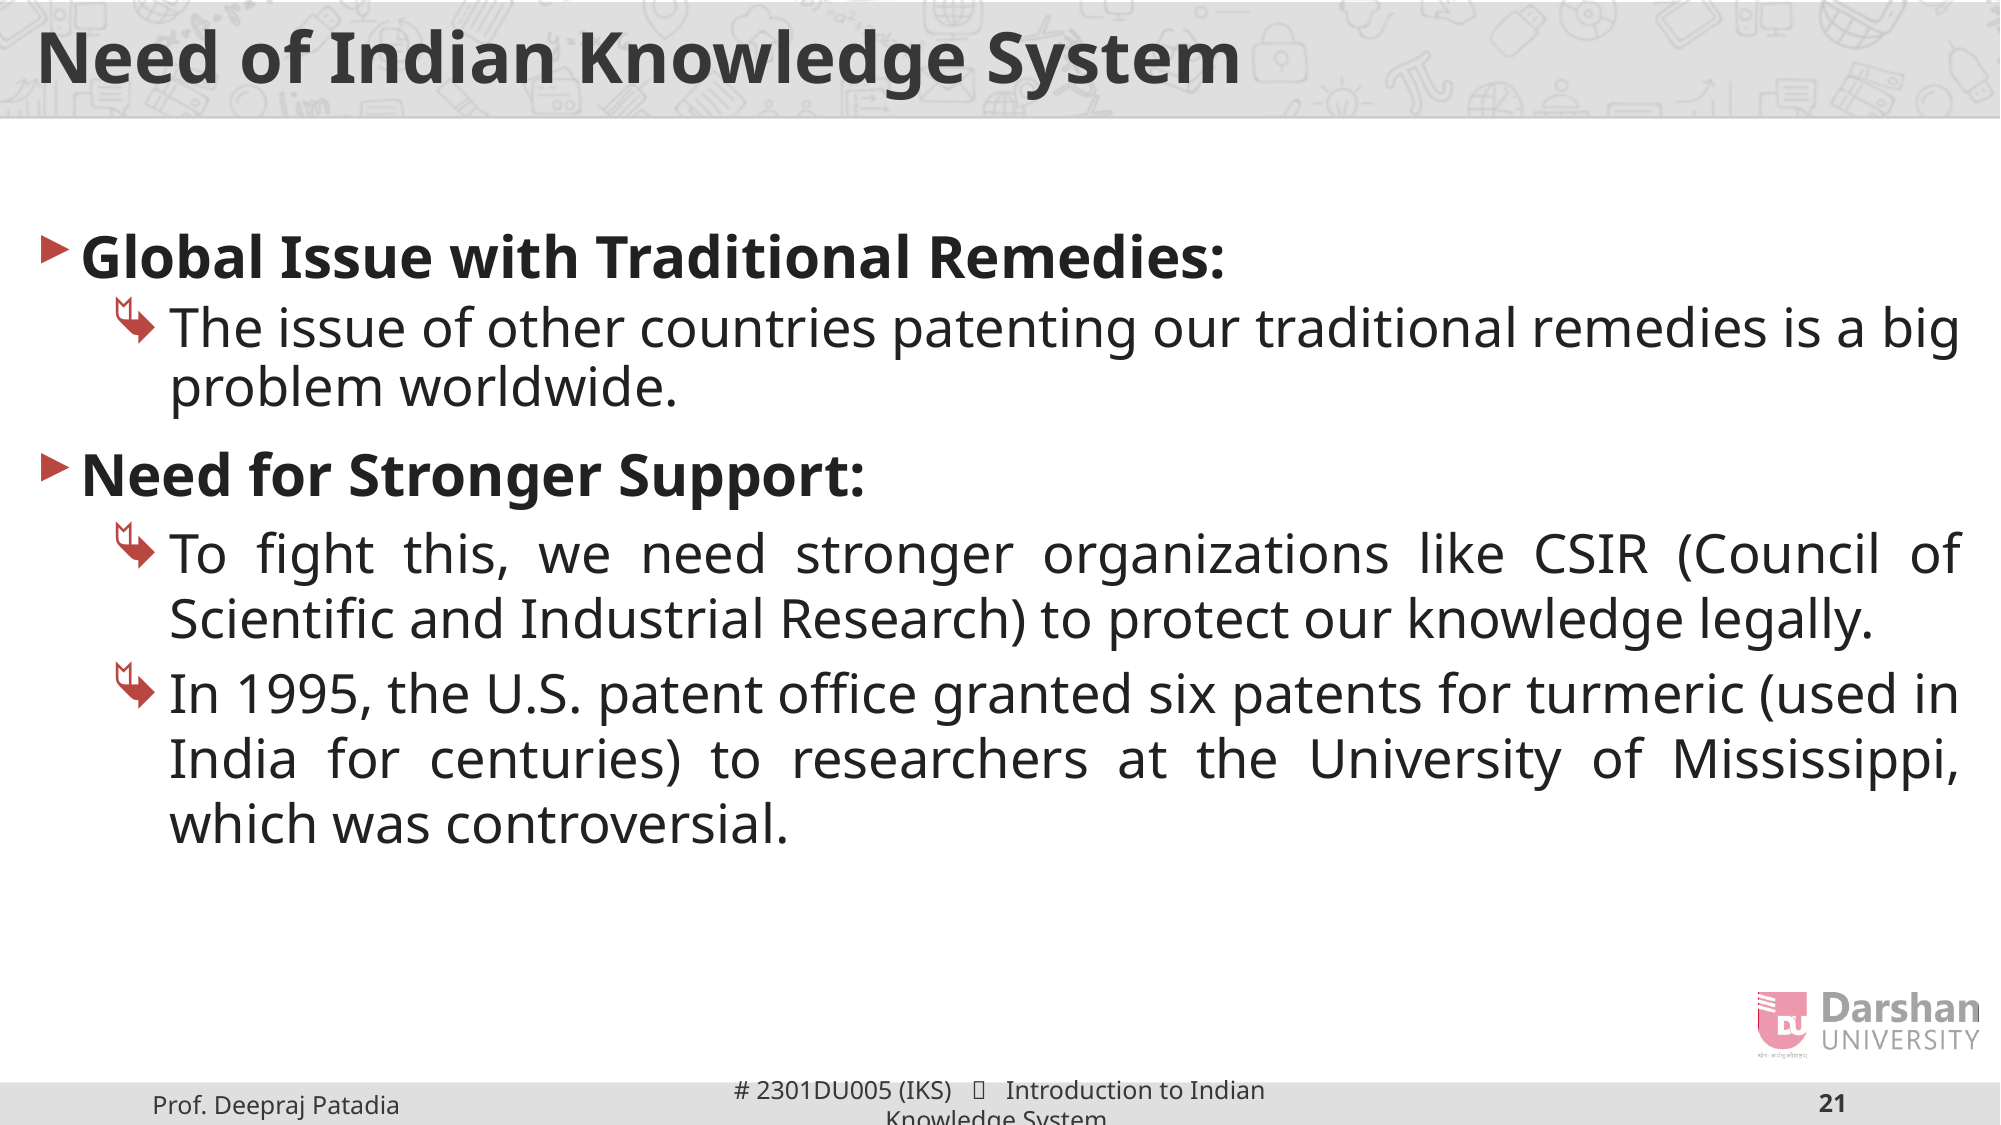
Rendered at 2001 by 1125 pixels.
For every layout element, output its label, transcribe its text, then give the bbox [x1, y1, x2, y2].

title Need of Indian Knowledge System [0, 2, 2000, 119]
list Global Issue with Traditional Remedies: The issue of other countries patenting our traditional remedies is a big problem worldwide. Need for Stronger Support: To fight this, we need stronger organizations like CSIR (Council of Scientific and Industrial Research) to protect our knowledge legally. In 1995, the U.S. patent office granted six patents for turmeric (used in India for centuries) to researchers at the University of Mississippi, which was controversial. [21, 177, 1979, 844]
